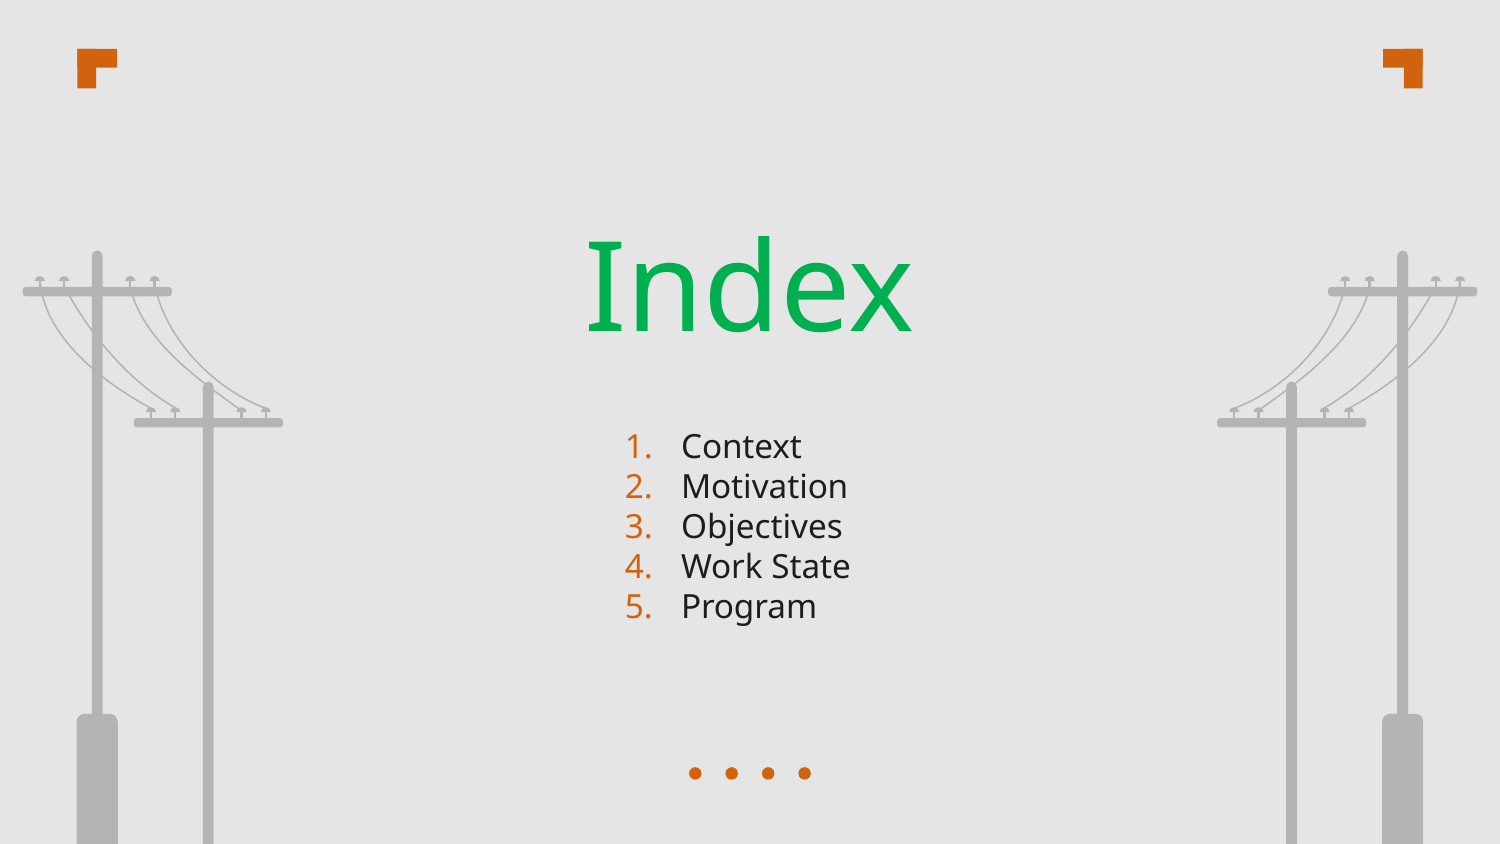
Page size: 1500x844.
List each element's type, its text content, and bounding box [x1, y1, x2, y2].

title Index [350, 195, 1150, 518]
subtitle Context Motivation Objectives Work State Program [584, 410, 1385, 590]
